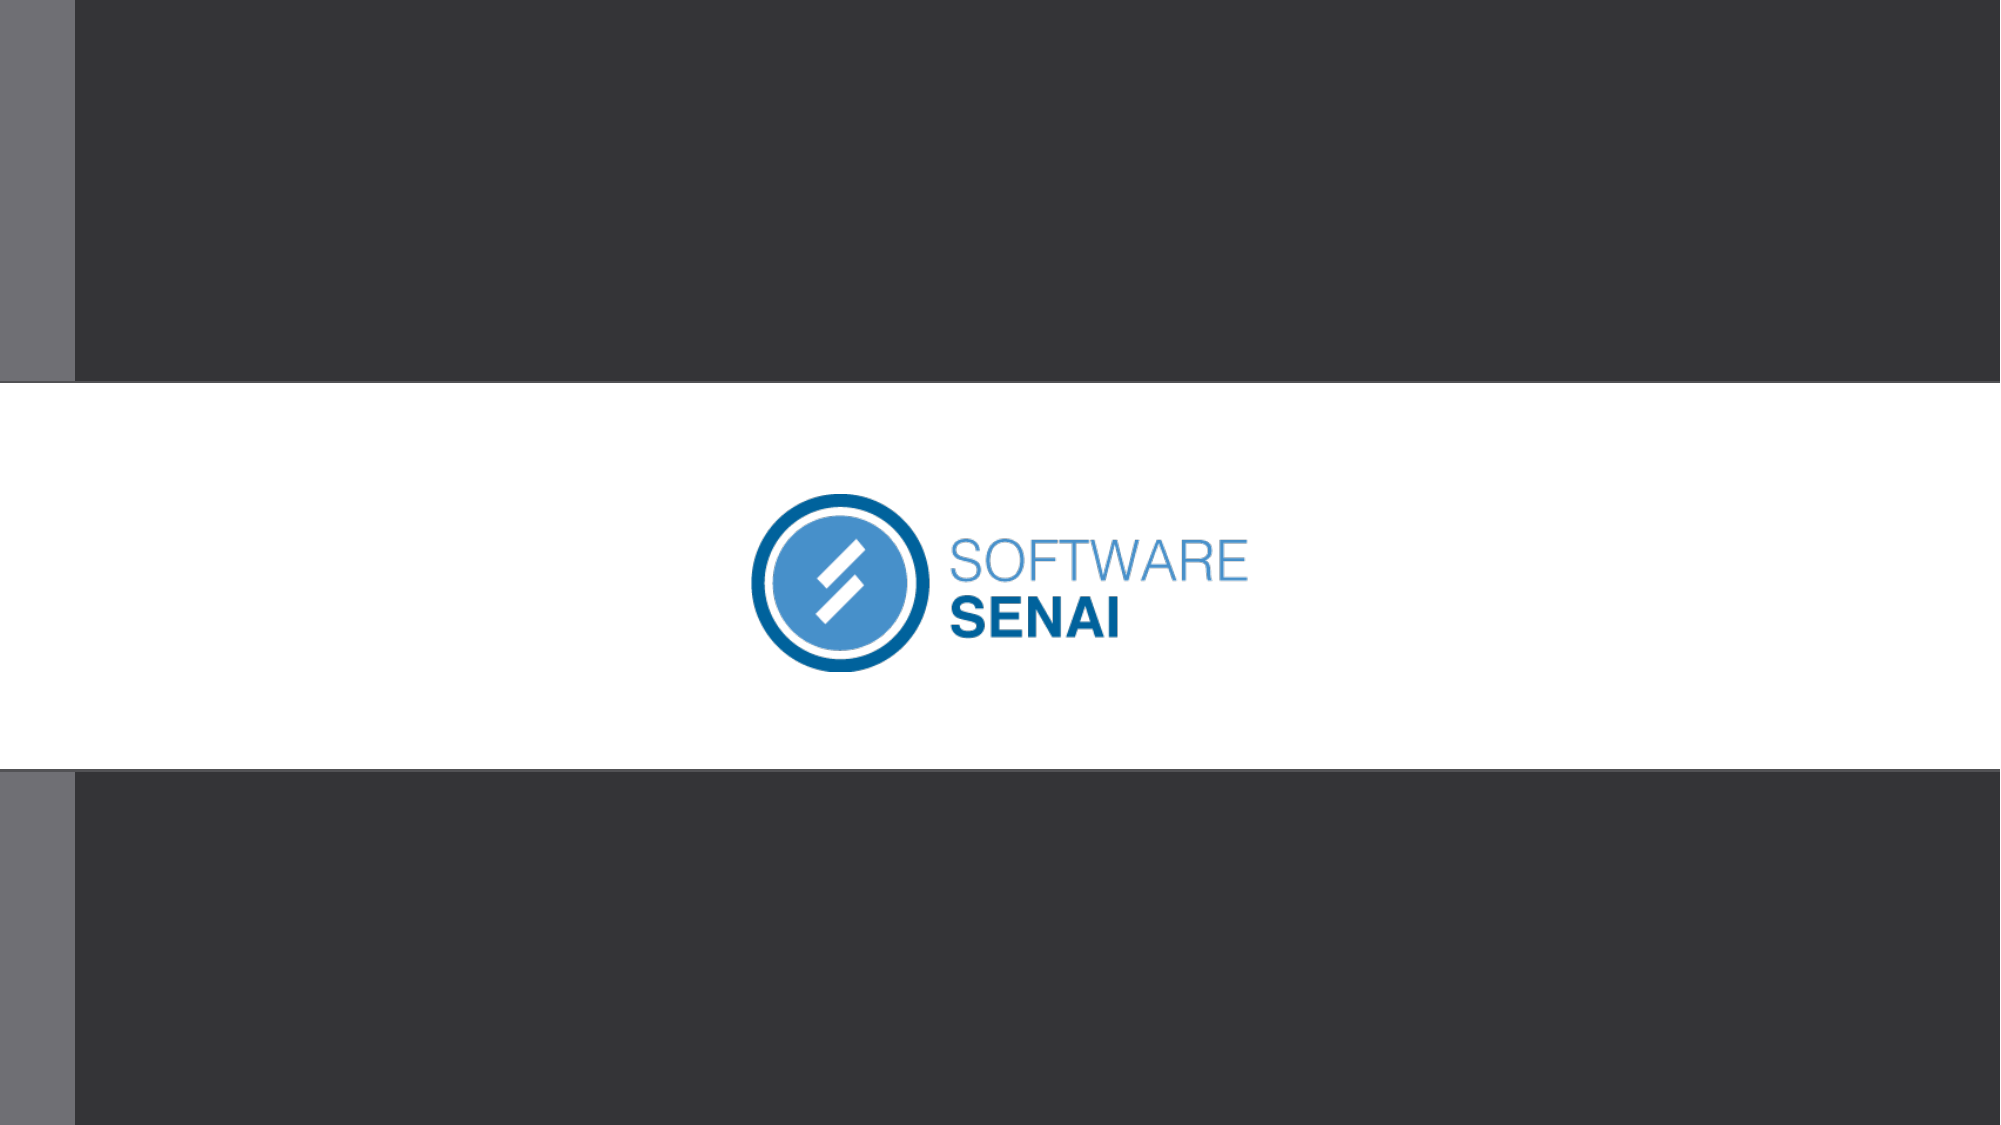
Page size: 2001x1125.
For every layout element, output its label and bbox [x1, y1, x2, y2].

text_box [0, 381, 2000, 772]
picture [751, 494, 1249, 672]
